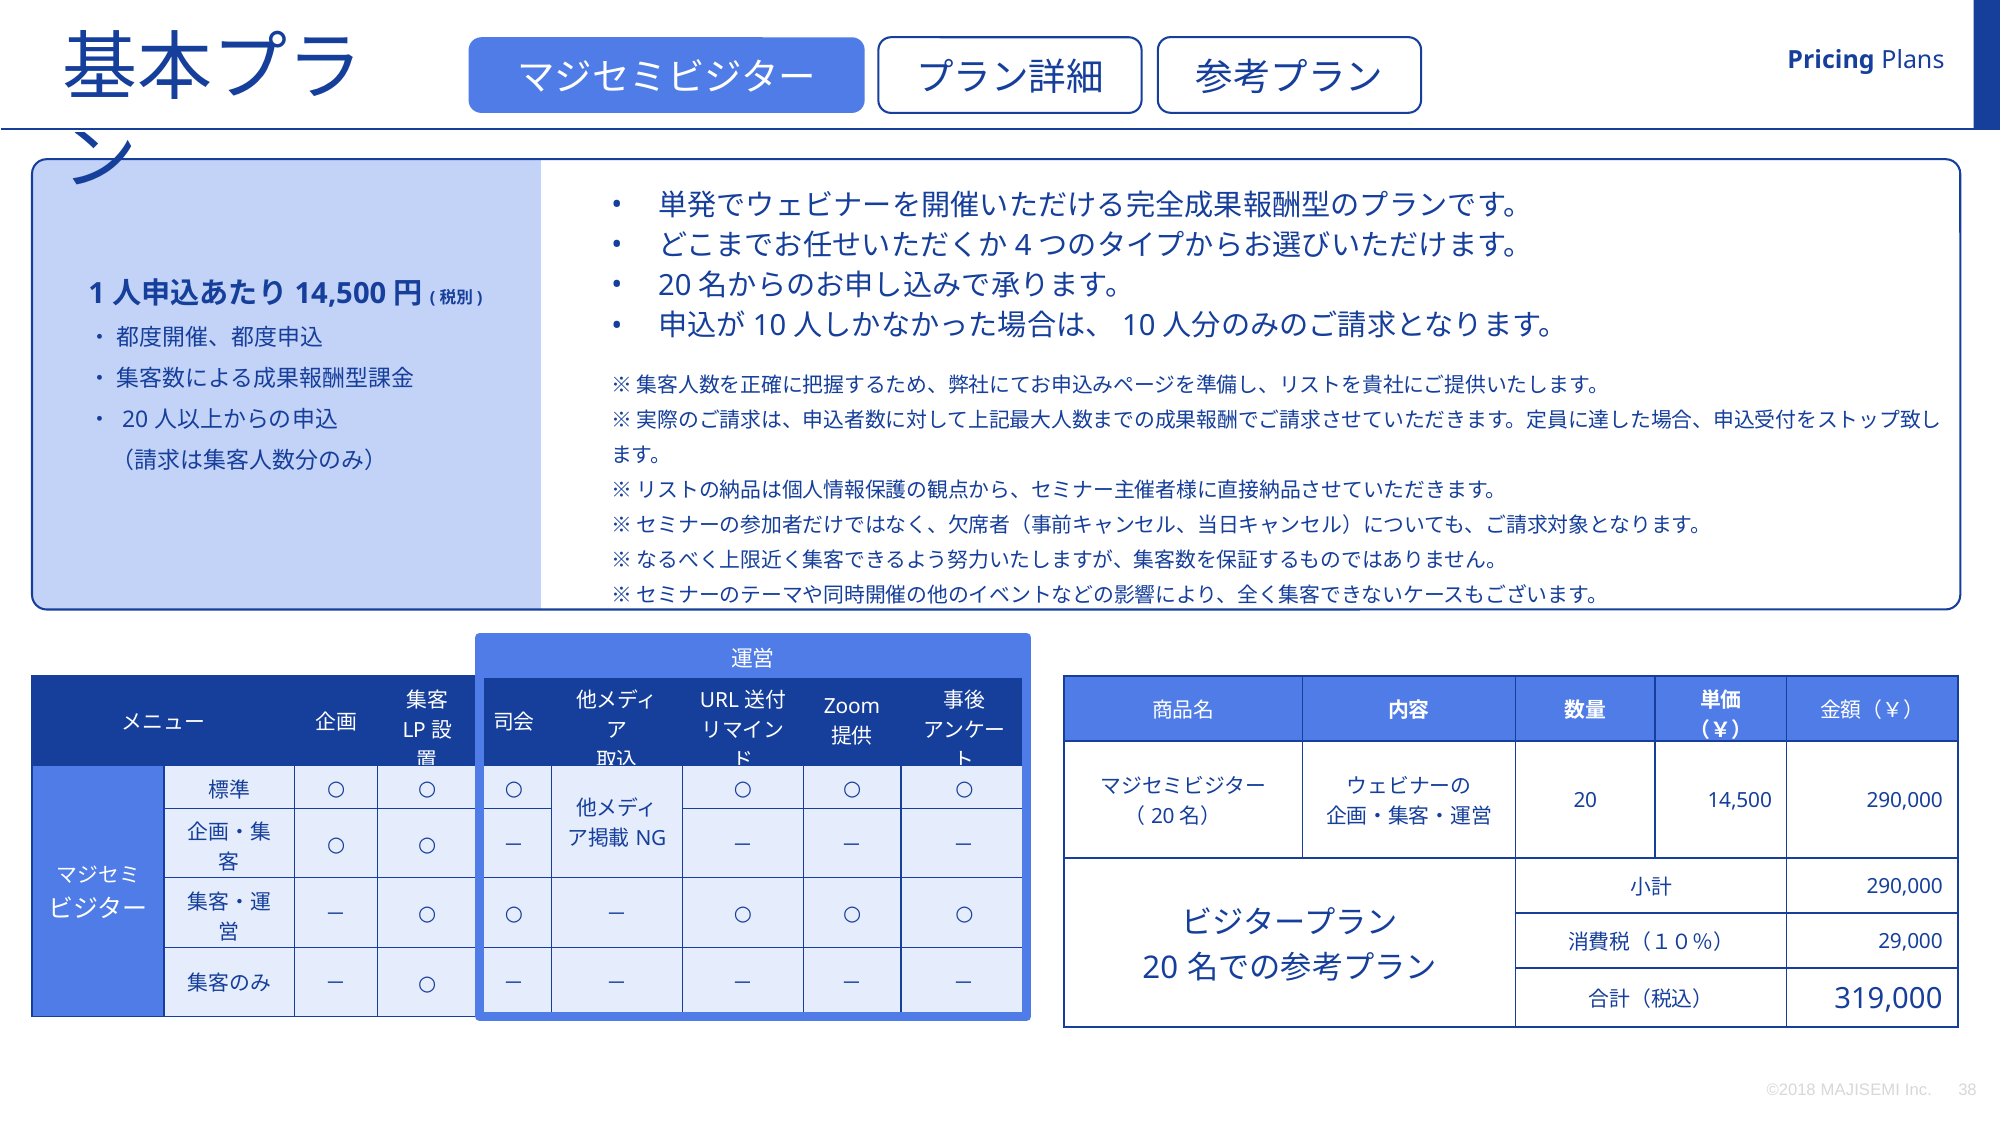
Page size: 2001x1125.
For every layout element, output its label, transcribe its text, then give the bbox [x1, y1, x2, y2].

text_box ©2018 MAJISEMI Inc. [1667, 1058, 1928, 1119]
table_cell ビジタープラン 20名での参考プラン [1065, 859, 1515, 1026]
table_cell 290,000 [1787, 742, 1957, 857]
table_header 単価（￥） [1656, 677, 1786, 740]
table_cell 合計（税込） [1516, 969, 1786, 1026]
table_cell 集客・運営 [165, 878, 294, 947]
table_cell 消費税（１０％） [1516, 914, 1786, 967]
text_box 基本プラン [47, 1, 444, 128]
table_cell ○ [378, 766, 476, 808]
table_cell ○ [295, 766, 377, 808]
text_box プラン詳細 [878, 37, 1142, 113]
text_box 基本プラン [47, 143, 444, 207]
table_cell 14,500 [1656, 742, 1786, 857]
text_box 参考プラン [1157, 37, 1422, 113]
table_cell マジセミ ビジター [33, 766, 163, 1016]
table_cell 企画・集客 [165, 809, 294, 877]
text_box ※集客人数を正確に把握するため、弊社にてお申込みページを準備し、リストを貴社にご提供いたします。 ※実際のご請求は、申込者数に対して上記最大人数までの成果報酬でご請求させていただきます。定員に達した場合、申込受付をストップ致します。 ※リストの納品は個人情報保護の観点から、セミナー主催者様に直接納品させていただきます。 ※セミナーの参加者だけではなく、欠席者（事前キャンセル、当日キャンセル）についても、ご請求対象となります。 ※なるべく上限近く集客できるよう努力いたしますが、集客数を保証するものではありません。 ※セミナーのテーマや同時開催の他のイベントなどの影響により、全く集客できないケースもございます。 [596, 354, 1958, 595]
table_header 集客 LP設置 [378, 676, 476, 765]
table_header 数量 [1516, 677, 1654, 740]
text_box 1人申込あたり14,500円(税別) ・ 都度開催、都度申込 ・ 集客数による成果報酬型課金 ・ 20人以上からの申込 （請求は集客人数分のみ） [73, 248, 500, 481]
table_cell 29,000 [1787, 914, 1957, 967]
text_box 運営 [479, 637, 1027, 676]
text_box 単発でウェビナーを開催いただける完全成果報酬型のプランです。 どこまでお任せいただくか4つのタイプからお選びいただけます。 20名からのお申し込みで承ります。 申込が10人しかなかった場合は、10人分のみのご請求となります。 [596, 173, 1883, 355]
slide_number ‹#› [1928, 1058, 1992, 1119]
text_box マジセミビジター [468, 37, 865, 113]
table_header メニュー [33, 676, 294, 765]
text_box [1973, 0, 2000, 128]
text_box [32, 159, 1961, 610]
text_box 運営 [479, 676, 1027, 1017]
table_cell 319,000 [1787, 969, 1957, 1026]
table_cell ○ [295, 809, 377, 877]
table_header 商品名 [1065, 677, 1302, 740]
table_cell ○ [378, 878, 476, 947]
table_cell － [295, 878, 377, 947]
table_cell 20 [1516, 742, 1654, 857]
table_cell ウェビナーの 企画・集客・運営 [1303, 742, 1515, 857]
table_header 企画 [295, 676, 377, 765]
table_header 内容 [1303, 677, 1515, 740]
table_cell 290,000 [1787, 859, 1957, 912]
table_cell 小計 [1516, 859, 1786, 912]
table_cell 集客のみ [165, 948, 294, 1016]
table_cell マジセミビジター （20名）） [1065, 742, 1302, 857]
table_cell ○ [378, 948, 476, 1016]
table_header 金額（￥） [1787, 677, 1957, 740]
text_box Pricing Plans [1681, 36, 1960, 82]
table_cell － [295, 948, 377, 1016]
table_cell 標準 [165, 766, 294, 808]
table_cell ○ [378, 809, 476, 877]
